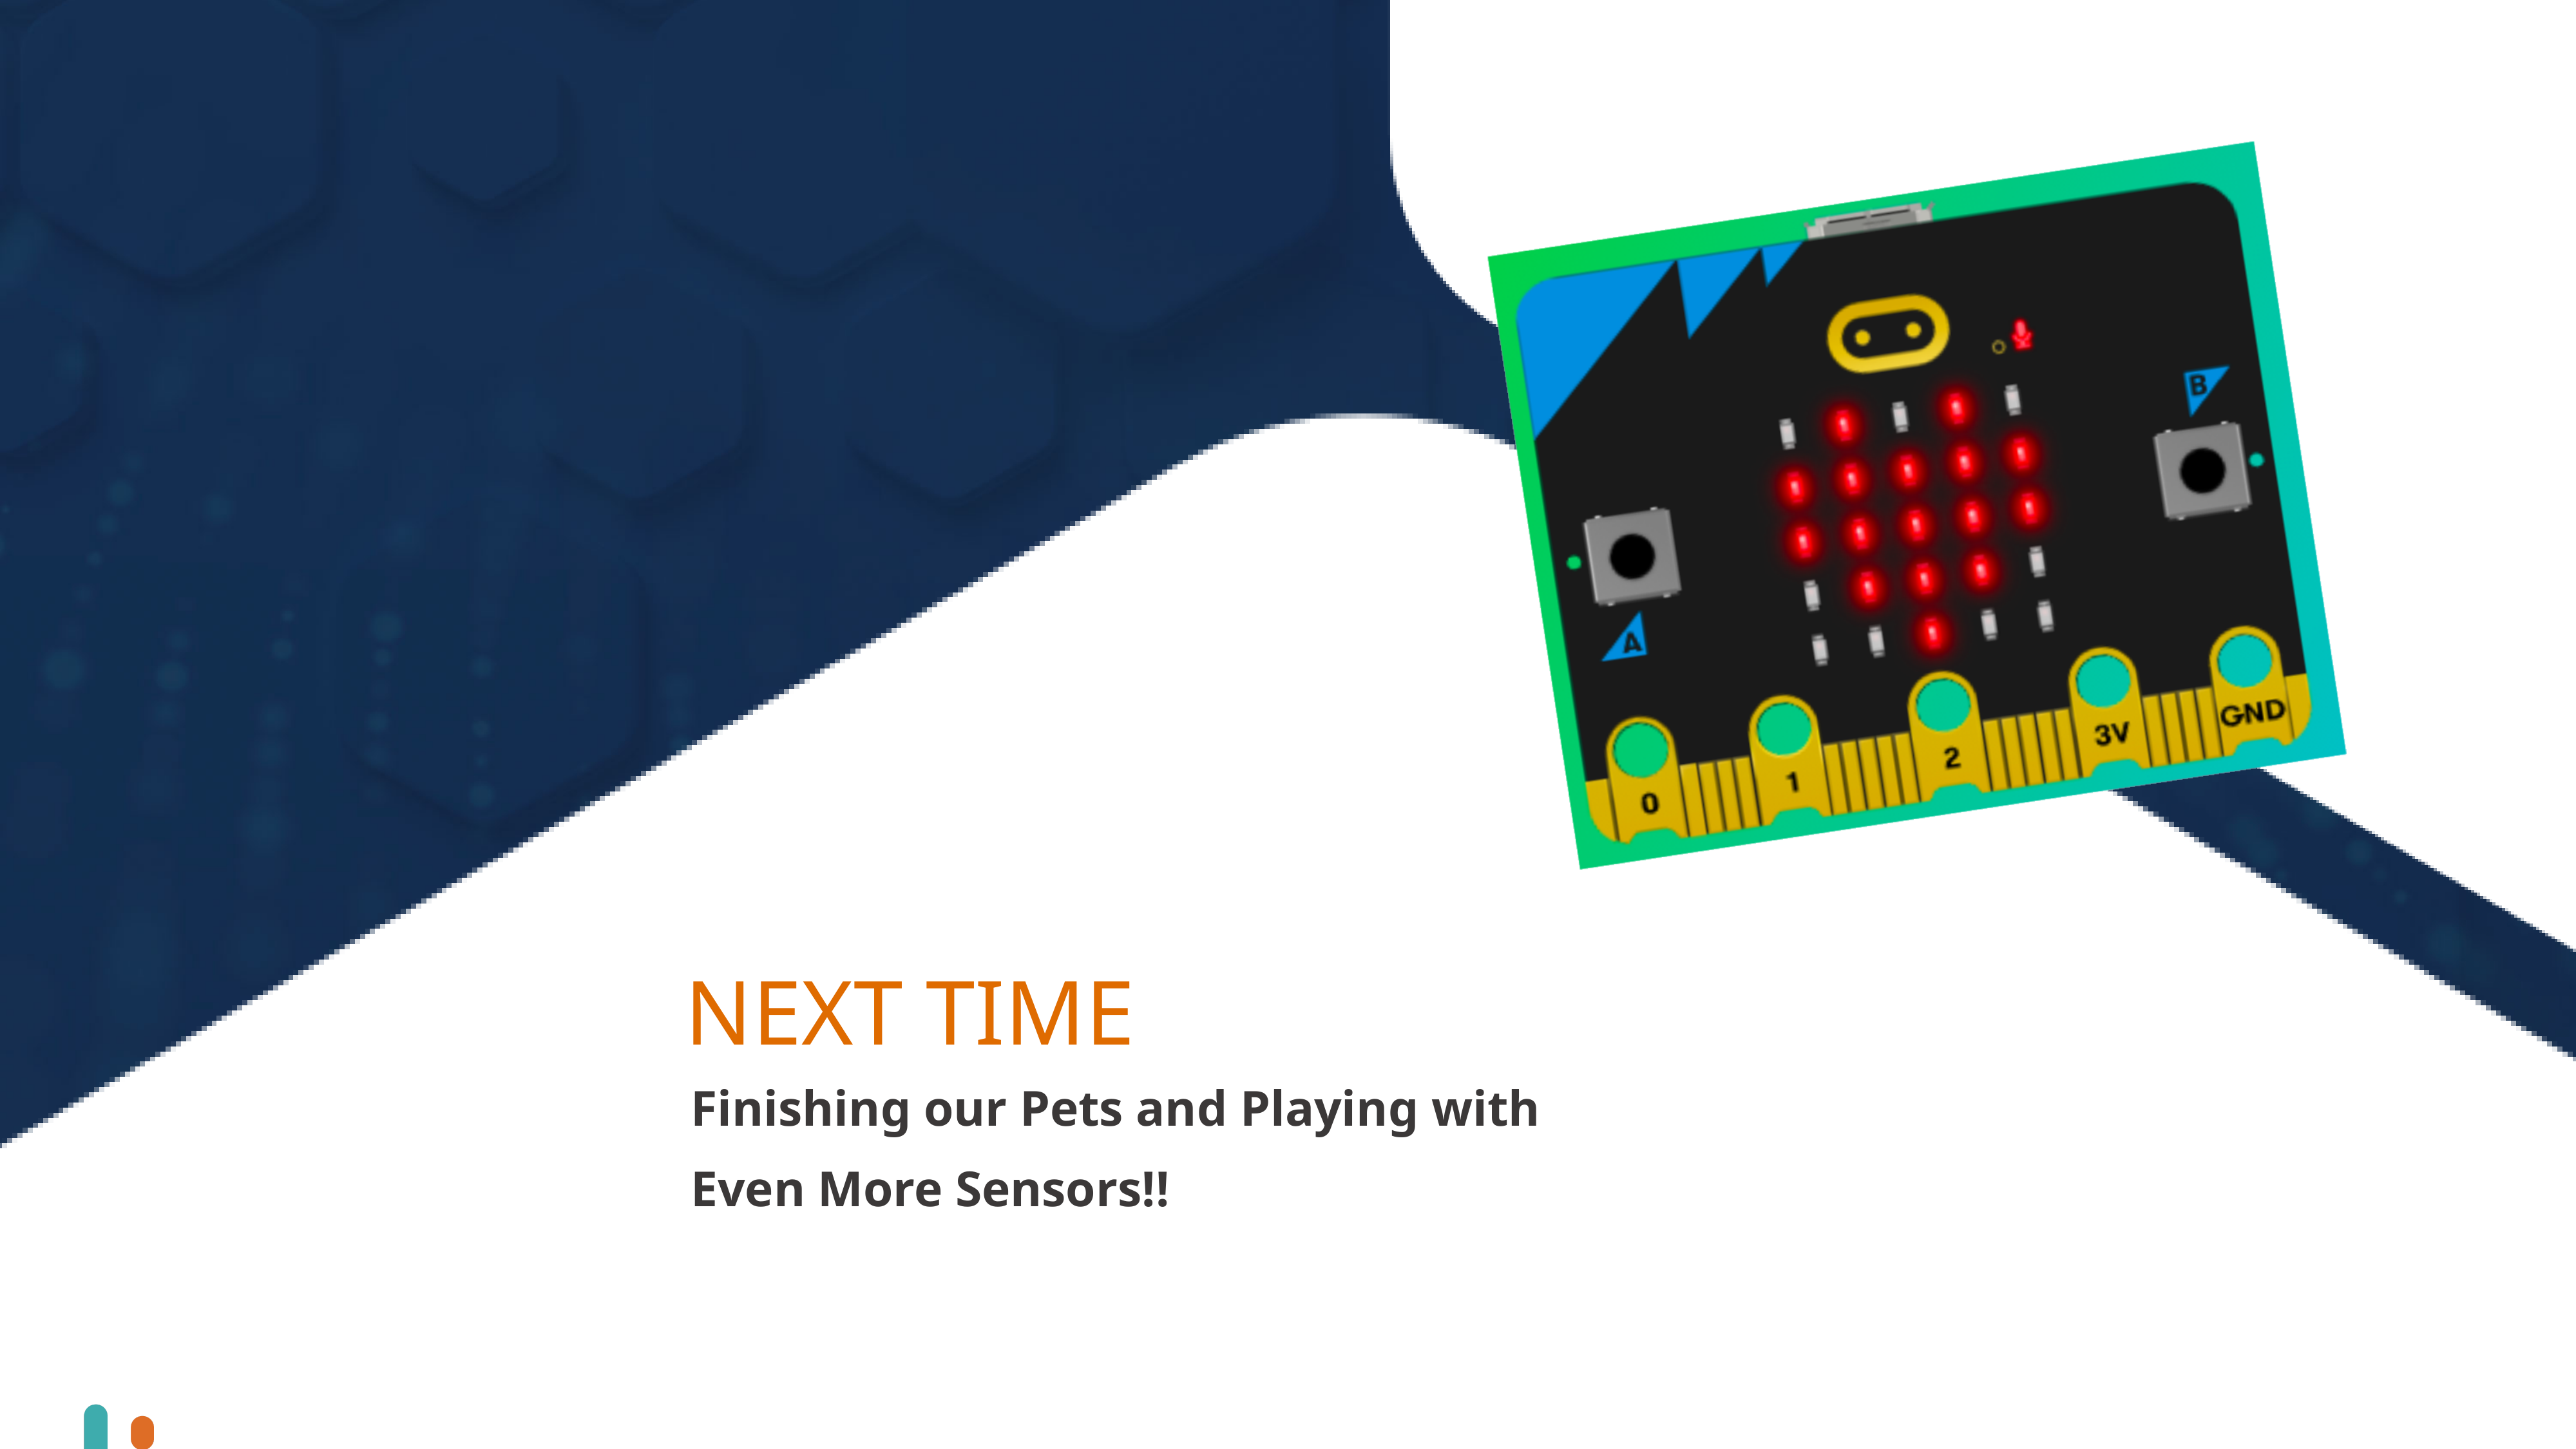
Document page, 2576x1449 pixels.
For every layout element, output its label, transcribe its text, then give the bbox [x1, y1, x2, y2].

list Finishing our Pets and Playing with Even More Sensors!! [671, 1047, 1642, 1224]
picture [0, 0, 2576, 1449]
title NEXT TIME [665, 706, 1908, 1072]
